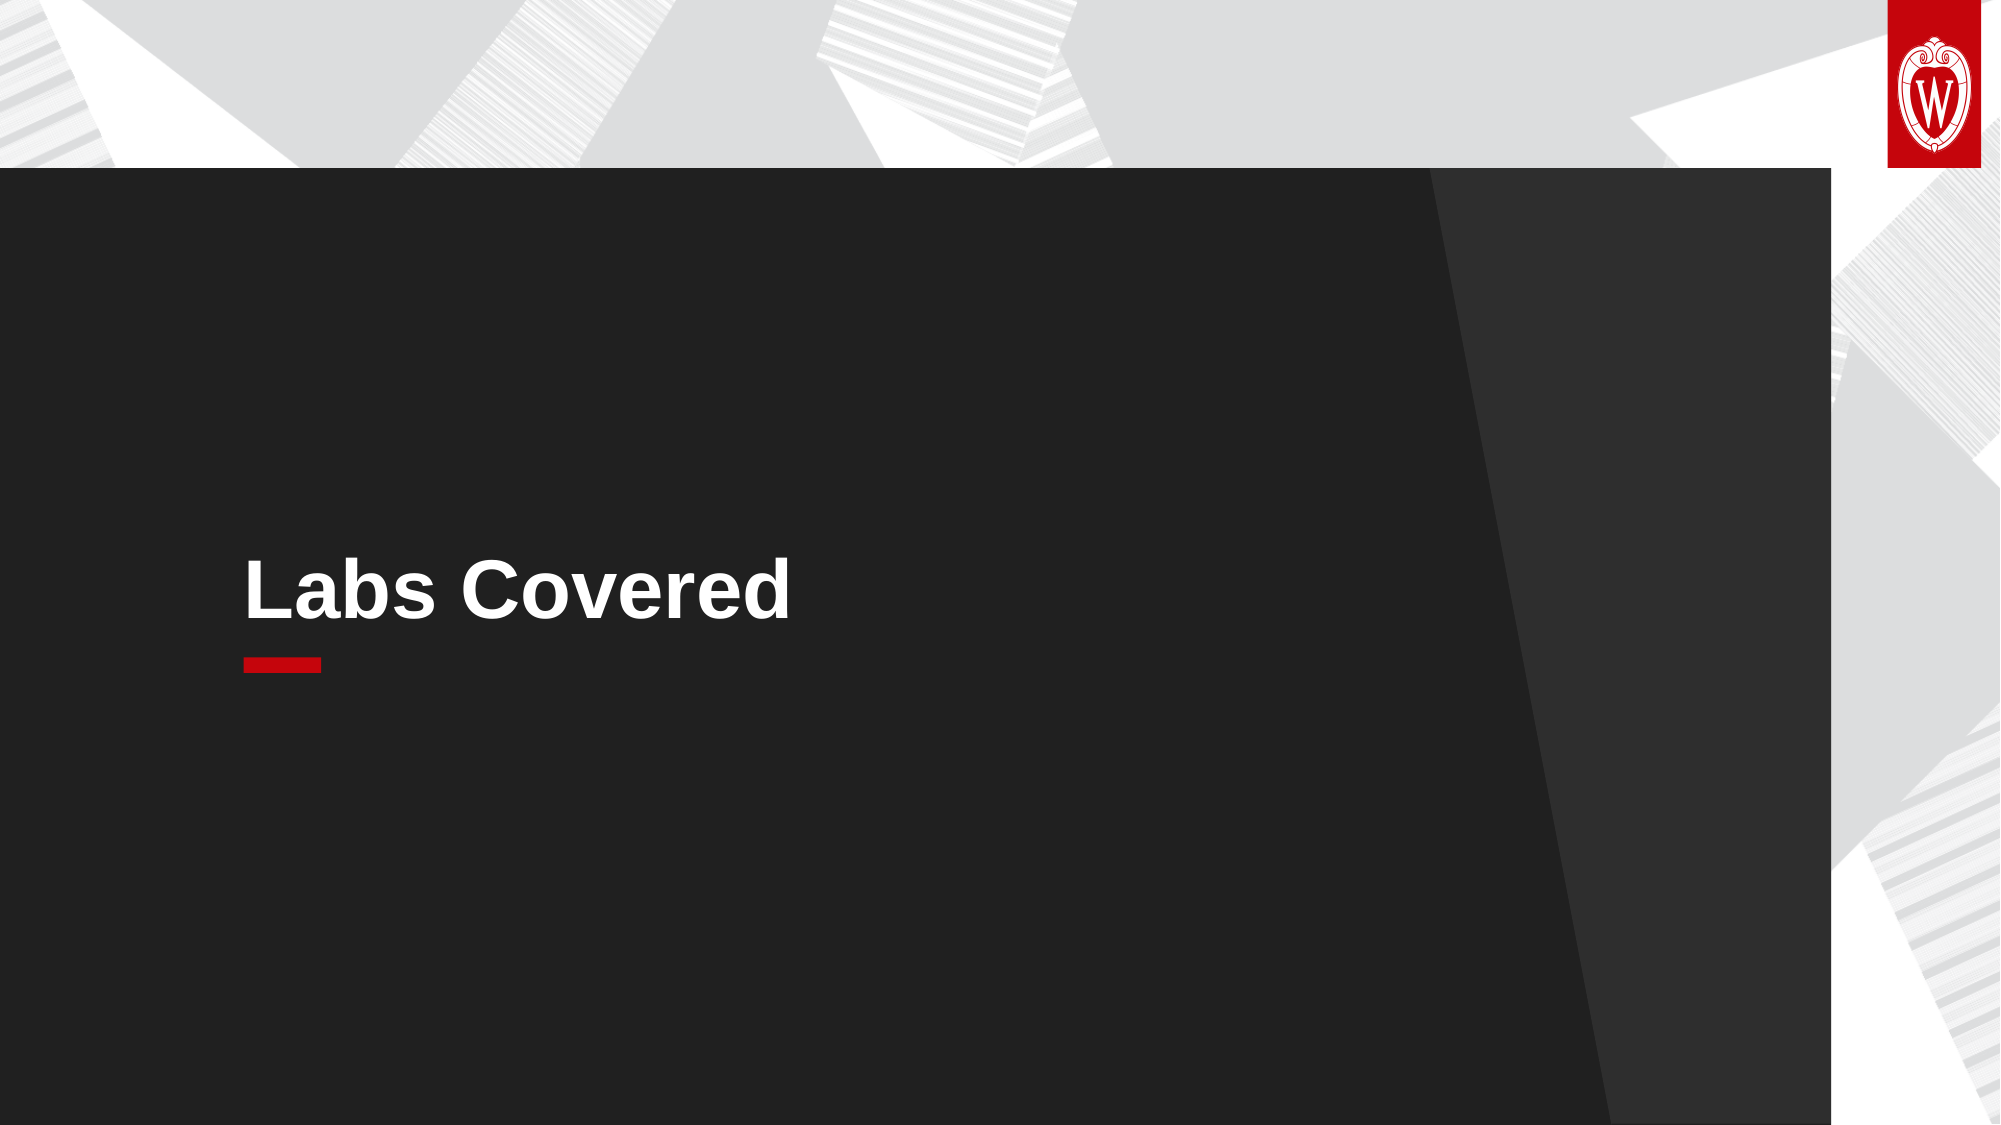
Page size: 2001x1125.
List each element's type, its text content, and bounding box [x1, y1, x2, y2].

list Labs Covered [243, 412, 1602, 637]
picture [0, 0, 2000, 1124]
picture [1897, 36, 1972, 154]
